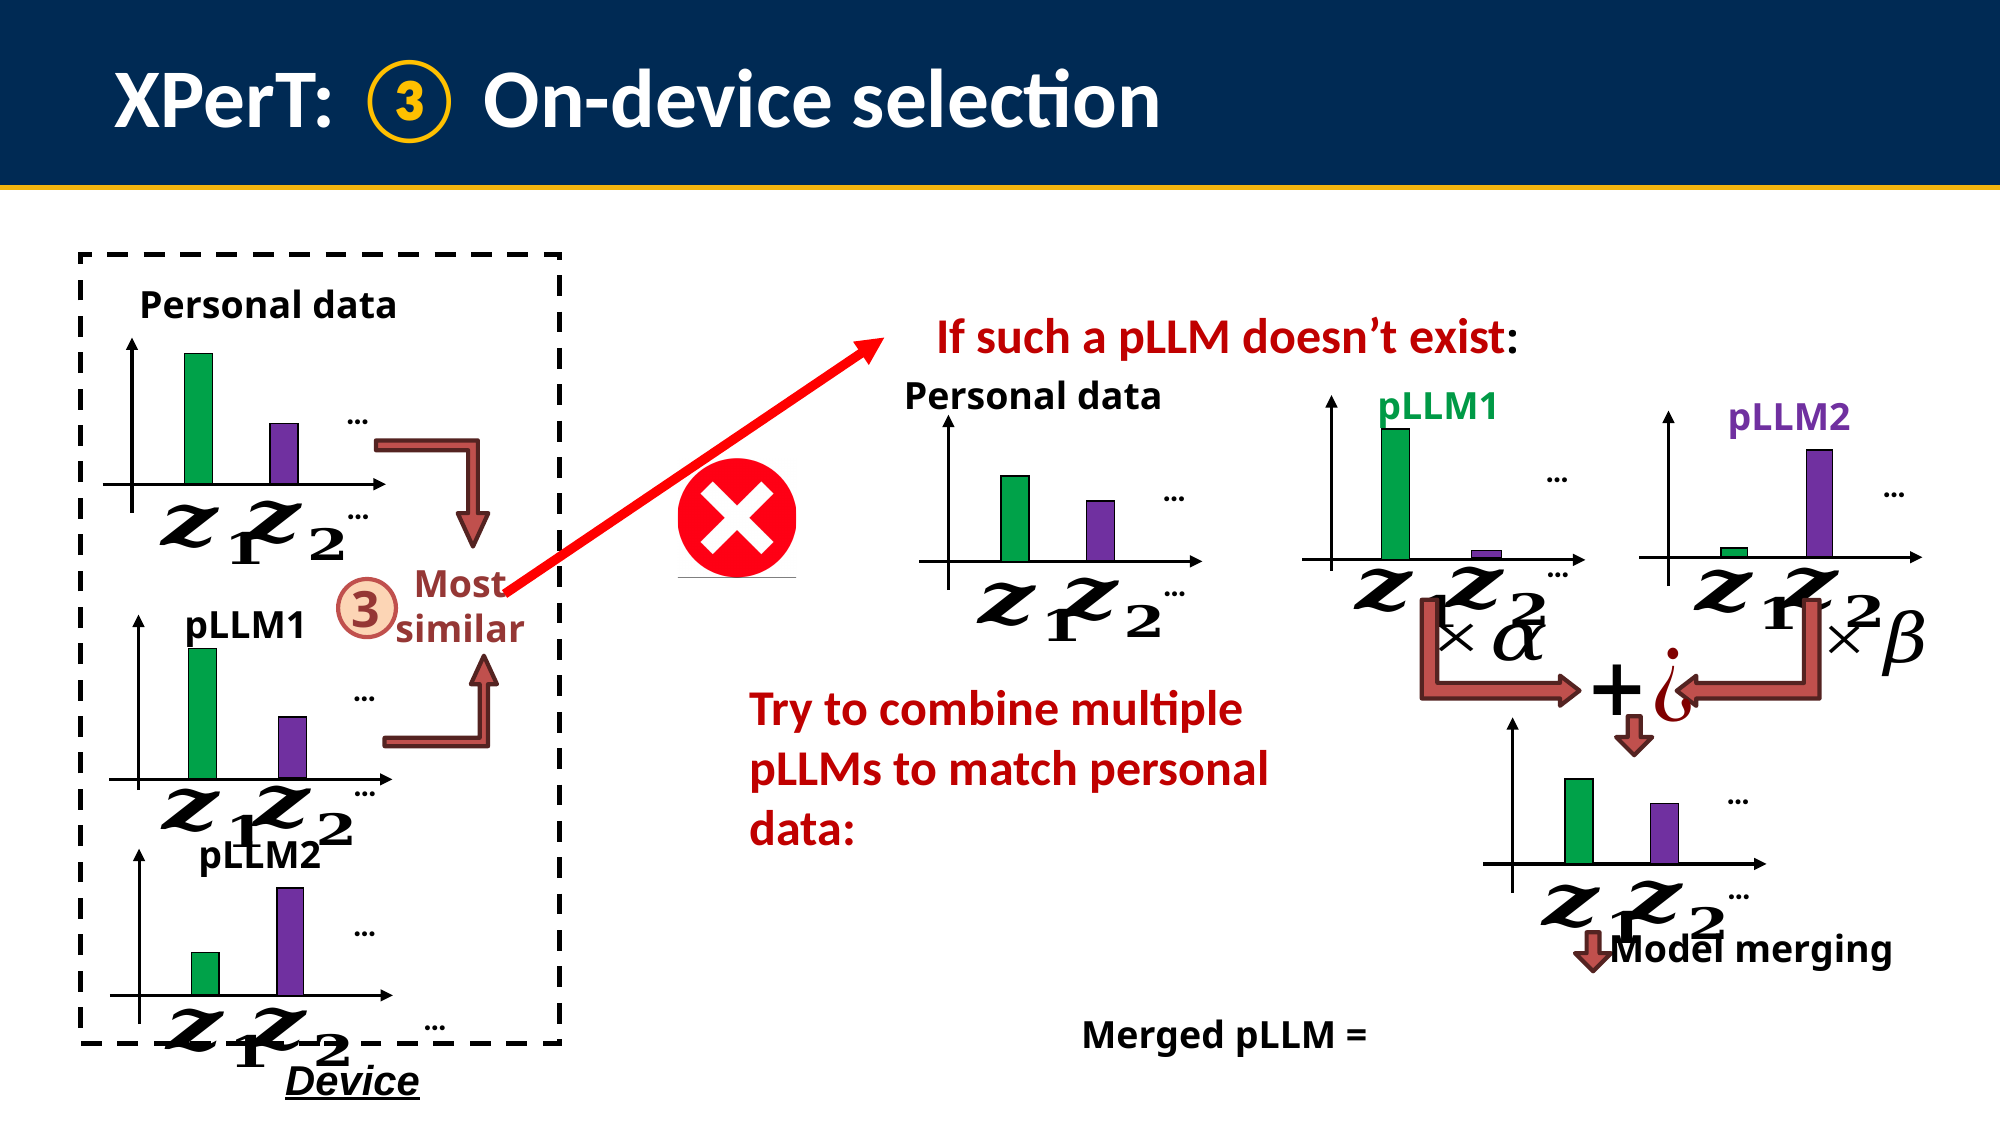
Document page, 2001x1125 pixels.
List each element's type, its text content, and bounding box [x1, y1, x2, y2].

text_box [102, 337, 415, 574]
text_box Try to combine multiple pLLMs to match personal data: [735, 667, 1390, 863]
text_box [427, 657, 560, 1044]
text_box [1421, 599, 1929, 915]
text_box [109, 823, 422, 1025]
text_box [190, 1032, 263, 1044]
text_box … [378, 990, 492, 1045]
text_box [273, 1032, 378, 1044]
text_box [1033, 917, 1947, 1097]
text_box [50, 593, 442, 857]
title XPerT: ③ On-device selection [99, 0, 2000, 188]
text_box Device [148, 1045, 557, 1111]
text_box Most similar [408, 552, 502, 657]
text_box Personal data [73, 273, 464, 333]
text_box [80, 254, 560, 592]
text_box [80, 866, 181, 1044]
text_box [446, 657, 499, 749]
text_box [327, 570, 404, 647]
text_box [419, 438, 491, 549]
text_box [504, 295, 1951, 651]
